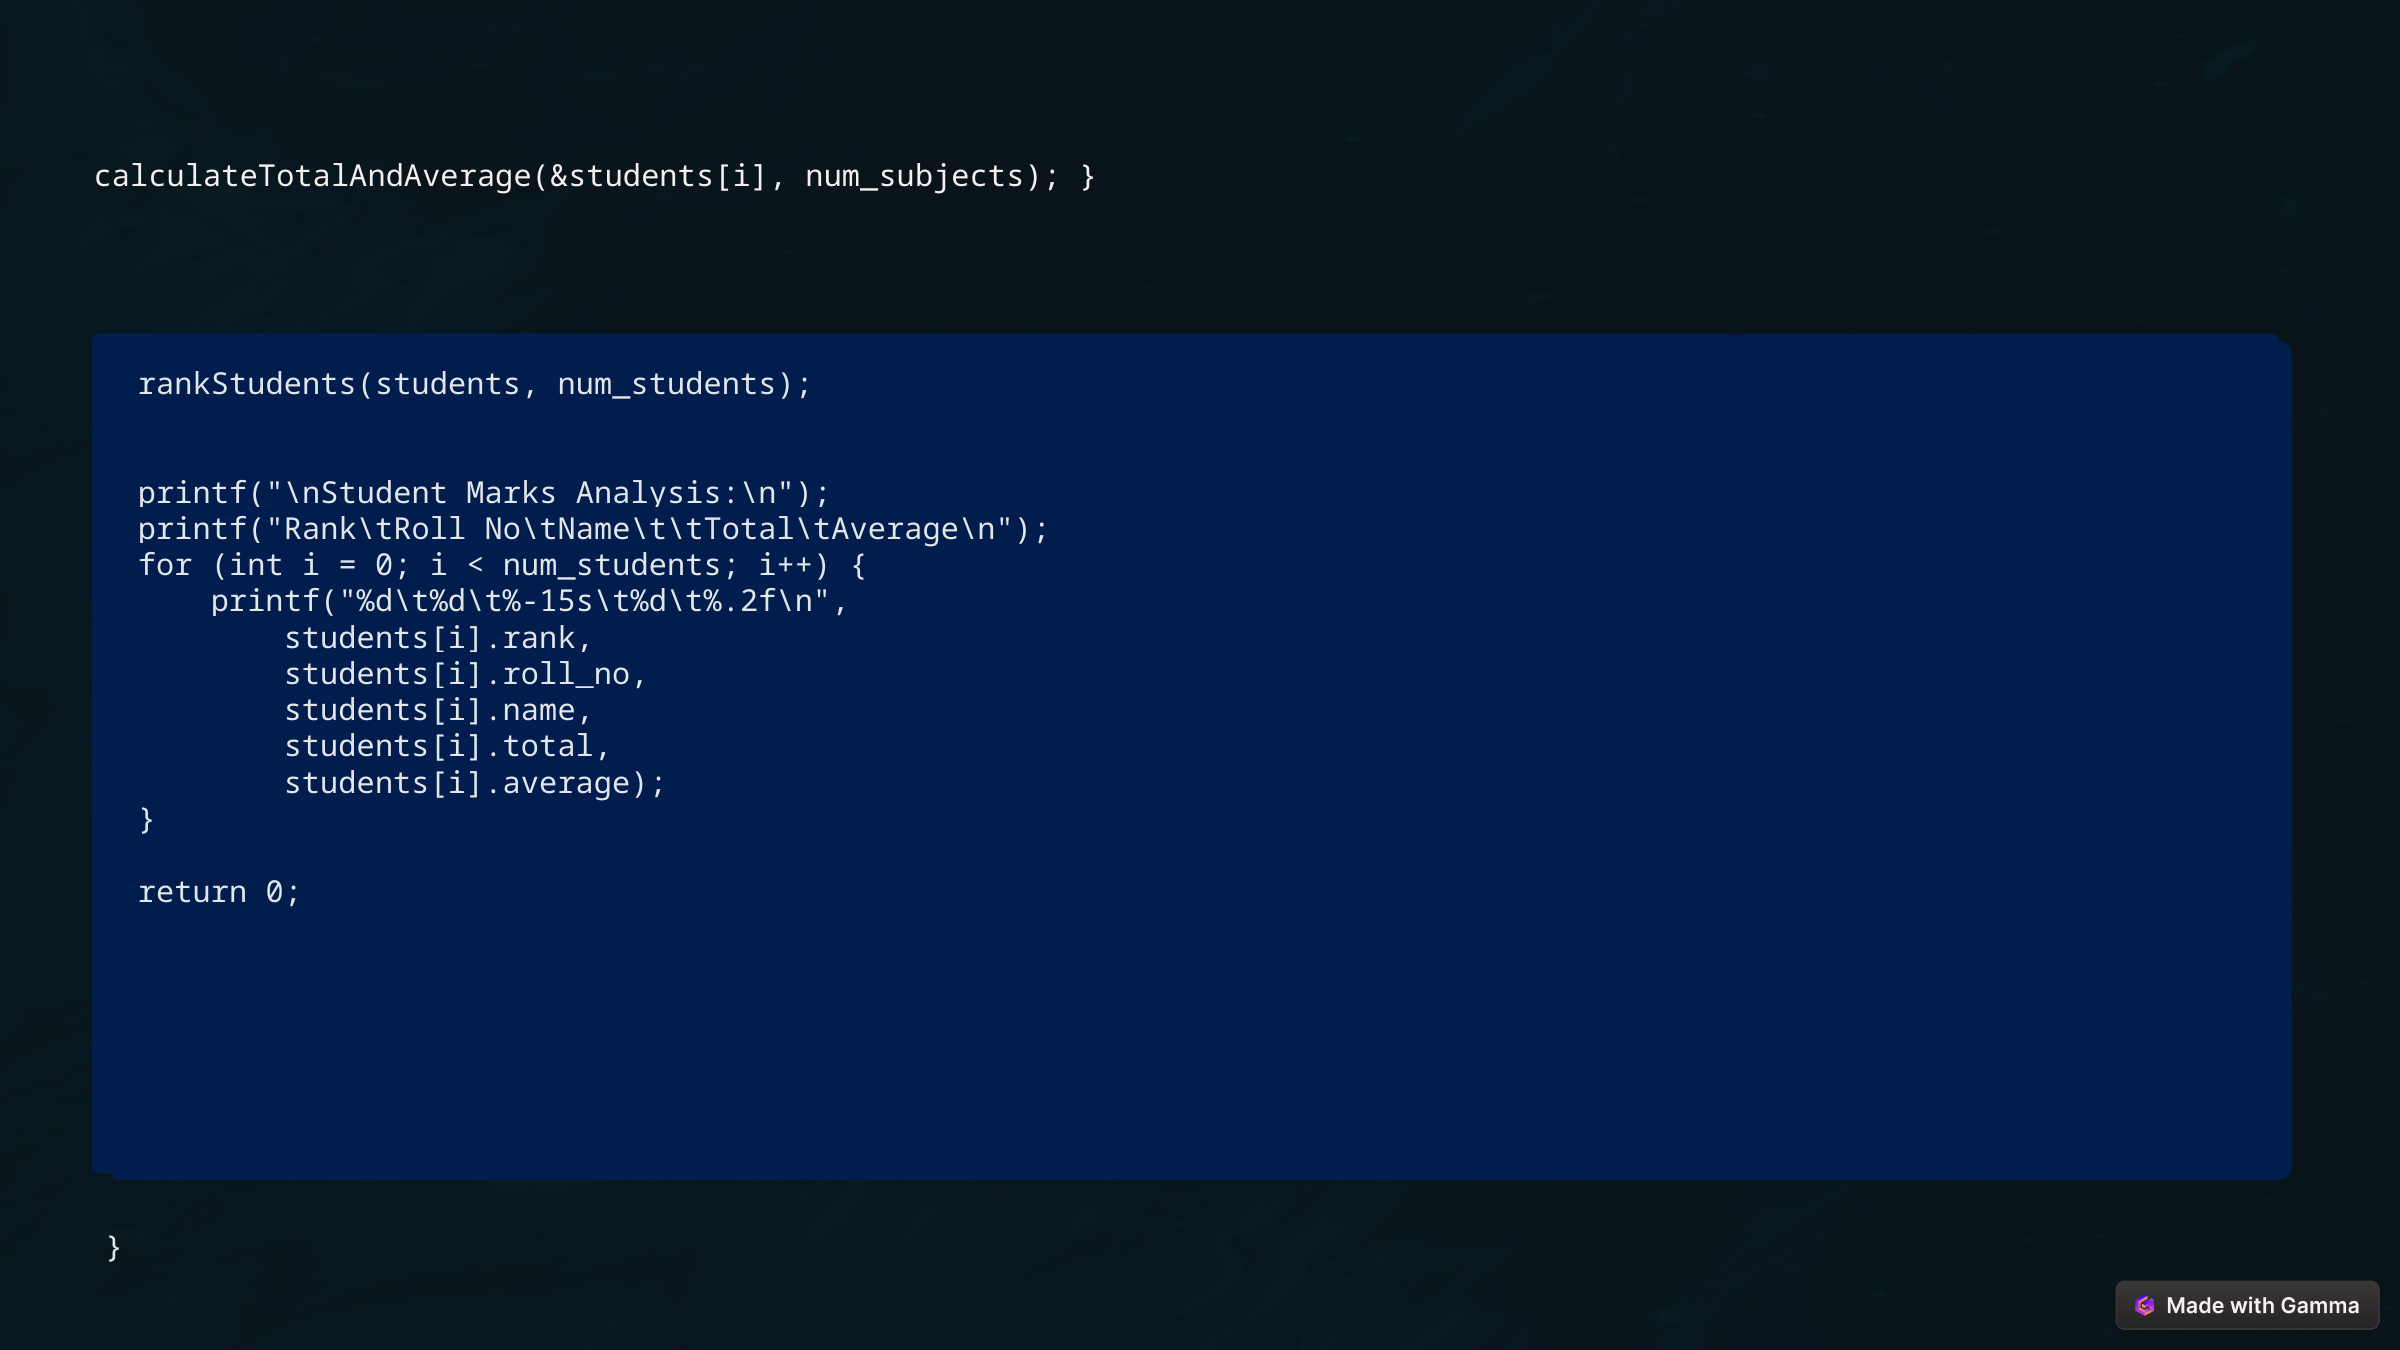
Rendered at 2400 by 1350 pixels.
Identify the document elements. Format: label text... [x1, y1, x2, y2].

text_box rankStudents(students, num_students); printf("\nStudent Marks Analysis:\n"); printf("Rank\tRoll No\tName\t\tTotal\tAverage\n"); for (int i = 0; i < num_students; i++) { printf("%d\t%d\t%-15s\t%d\t%.2f\n", students[i].rank, students[i].roll_no, students[i].name, students[i].total, students[i].average); } return 0; [137, 364, 2263, 1157]
text_box [92, 333, 2279, 1174]
picture [2106, 1271, 2389, 1339]
text_box [110, 340, 2292, 1181]
text_box calculateTotalAndAverage(&students[i], num_subjects); } [93, 96, 2277, 290]
text_box } [108, 1215, 2292, 1265]
